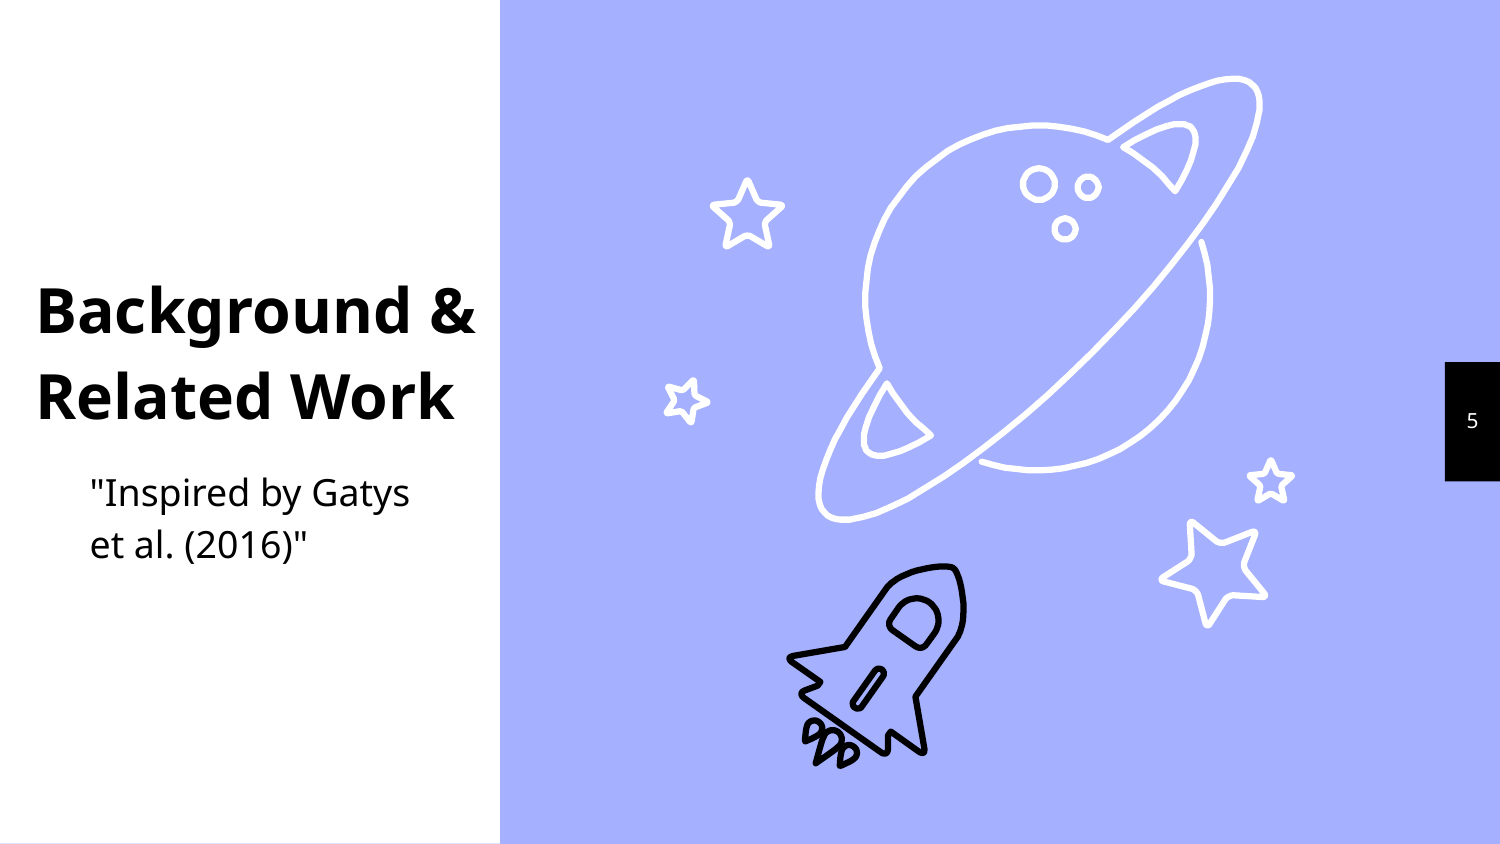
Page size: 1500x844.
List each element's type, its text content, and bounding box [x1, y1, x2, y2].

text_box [792, 576, 974, 759]
title Background & Related Work [20, 256, 563, 448]
slide_number ‹#› [1444, 362, 1500, 482]
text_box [818, 78, 1260, 520]
subtitle "Inspired by Gatys et al. (2016)" [74, 447, 441, 629]
